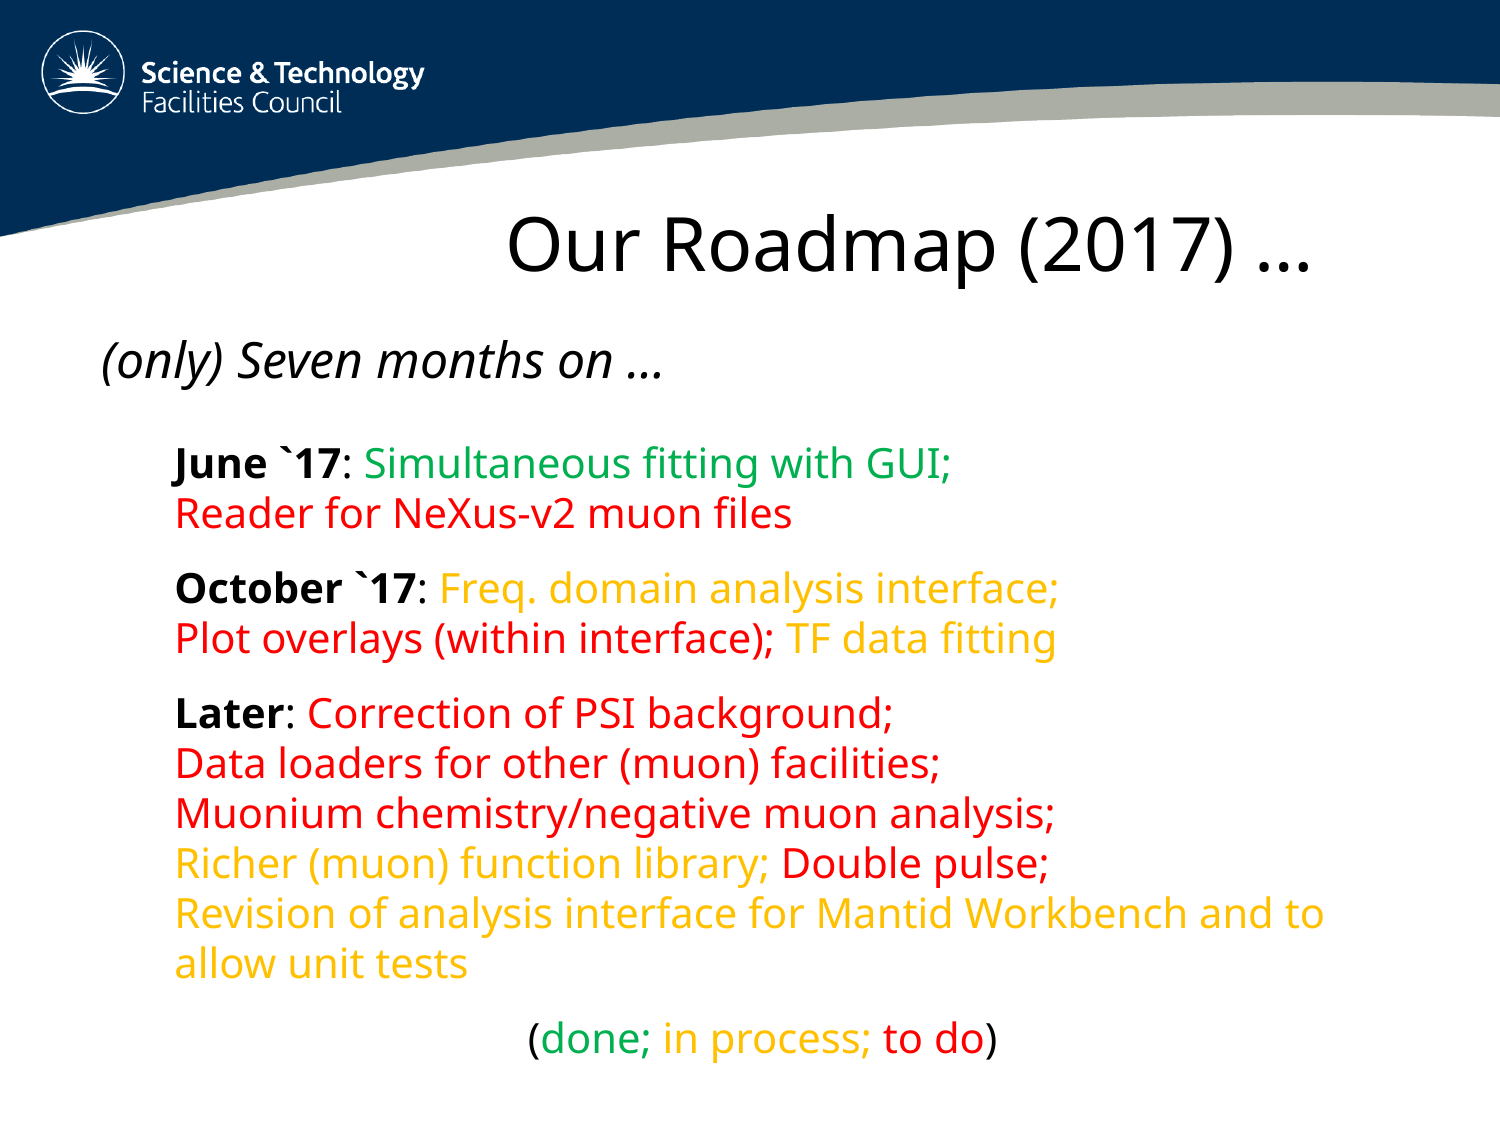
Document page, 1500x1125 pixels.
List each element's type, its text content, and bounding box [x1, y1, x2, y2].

text_box (only) Seven months on … [87, 321, 682, 397]
list June `17: Simultaneous fitting with GUI; Reader for NeXus-v2 muon files October `17: Freq. domain analysis interface; Plot overlays (within interface); TF data fitting Later: Correction of PSI background; Data loaders for other (muon) facilities; Muonium chemistry/negative muon analysis; Richer (muon) function library; Double pulse; Revision of analysis interface for Mantid Workbench and to allow unit tests (done; in process; to do) [159, 354, 1366, 1106]
title Our Roadmap (2017) … [395, 147, 1425, 336]
picture [0, 0, 1500, 237]
